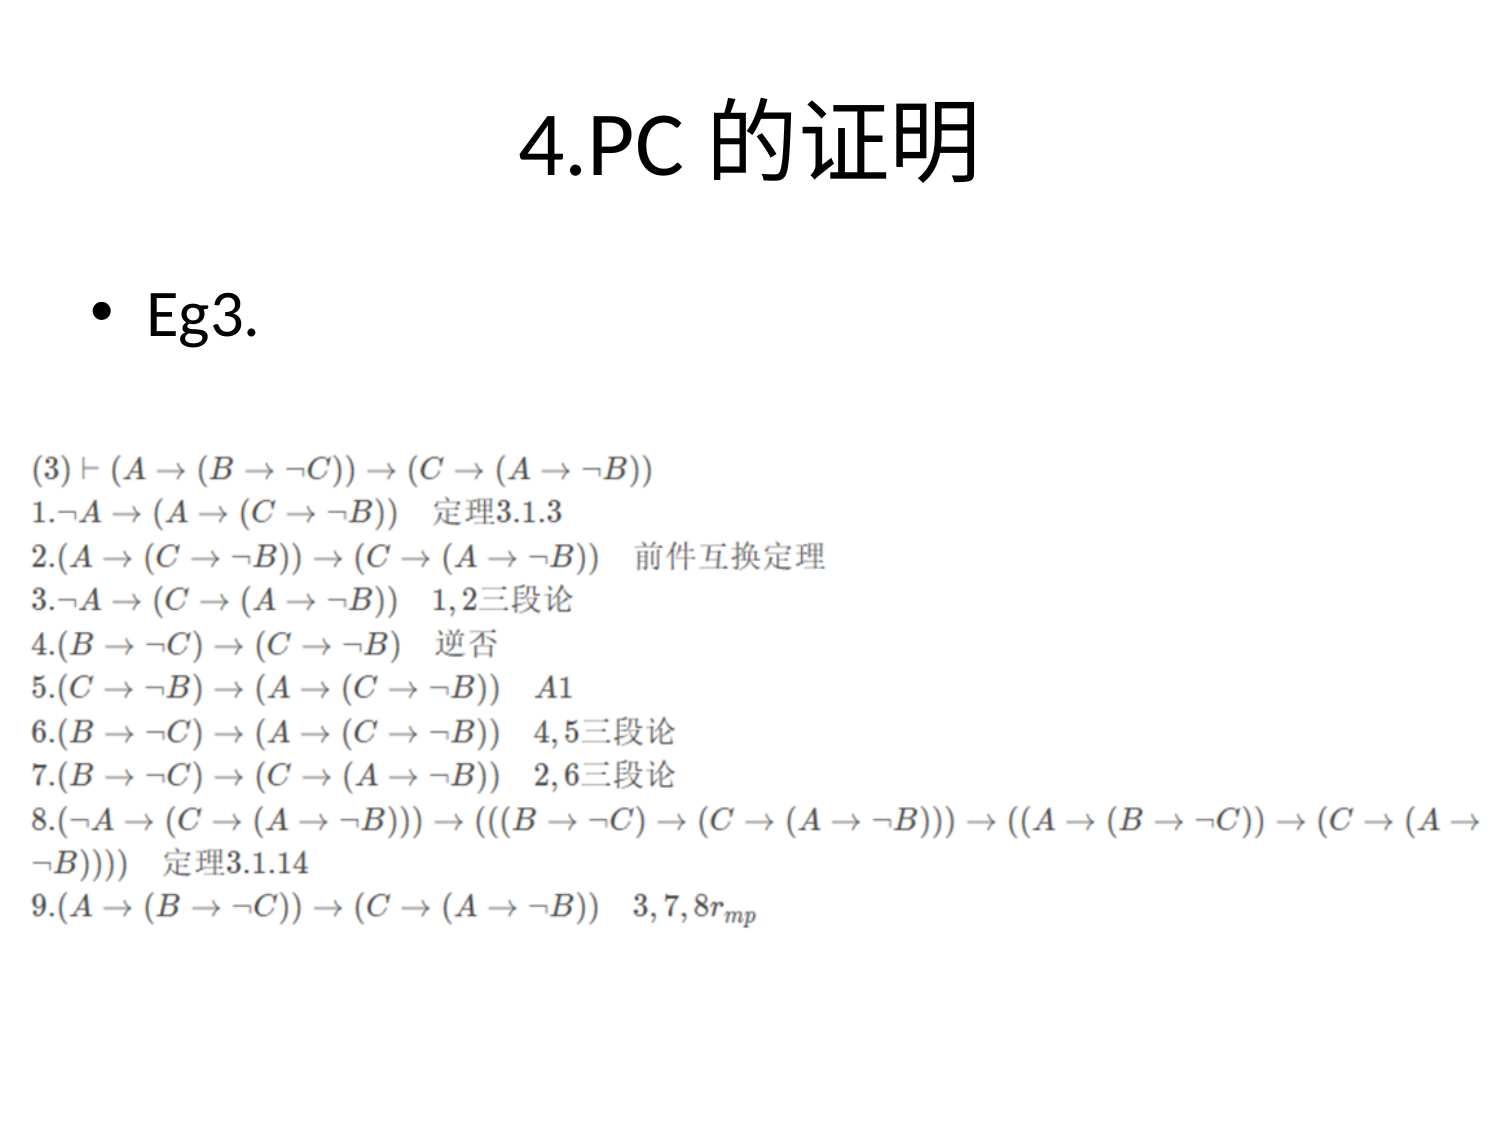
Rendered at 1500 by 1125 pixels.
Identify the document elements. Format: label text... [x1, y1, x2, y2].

title 4.PC的证明 [75, 45, 1425, 233]
picture [21, 447, 1488, 933]
